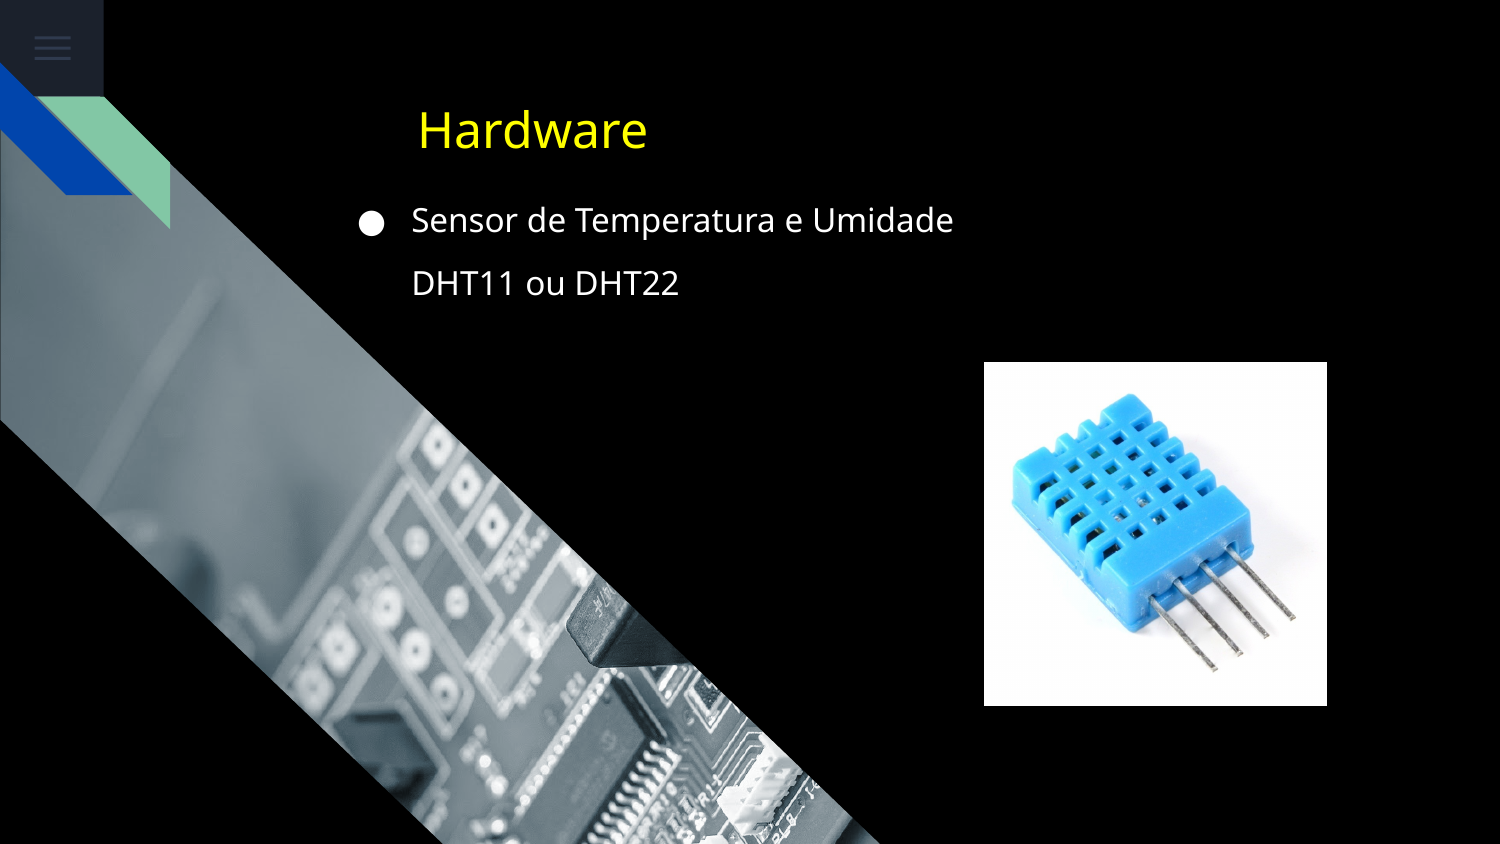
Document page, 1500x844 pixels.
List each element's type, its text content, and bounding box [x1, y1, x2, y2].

list Sensor de Temperatura e Umidade DHT11 ou DHT22 [321, 161, 1030, 451]
picture [983, 362, 1327, 706]
picture [0, 97, 880, 844]
title Hardware [402, 83, 1394, 234]
